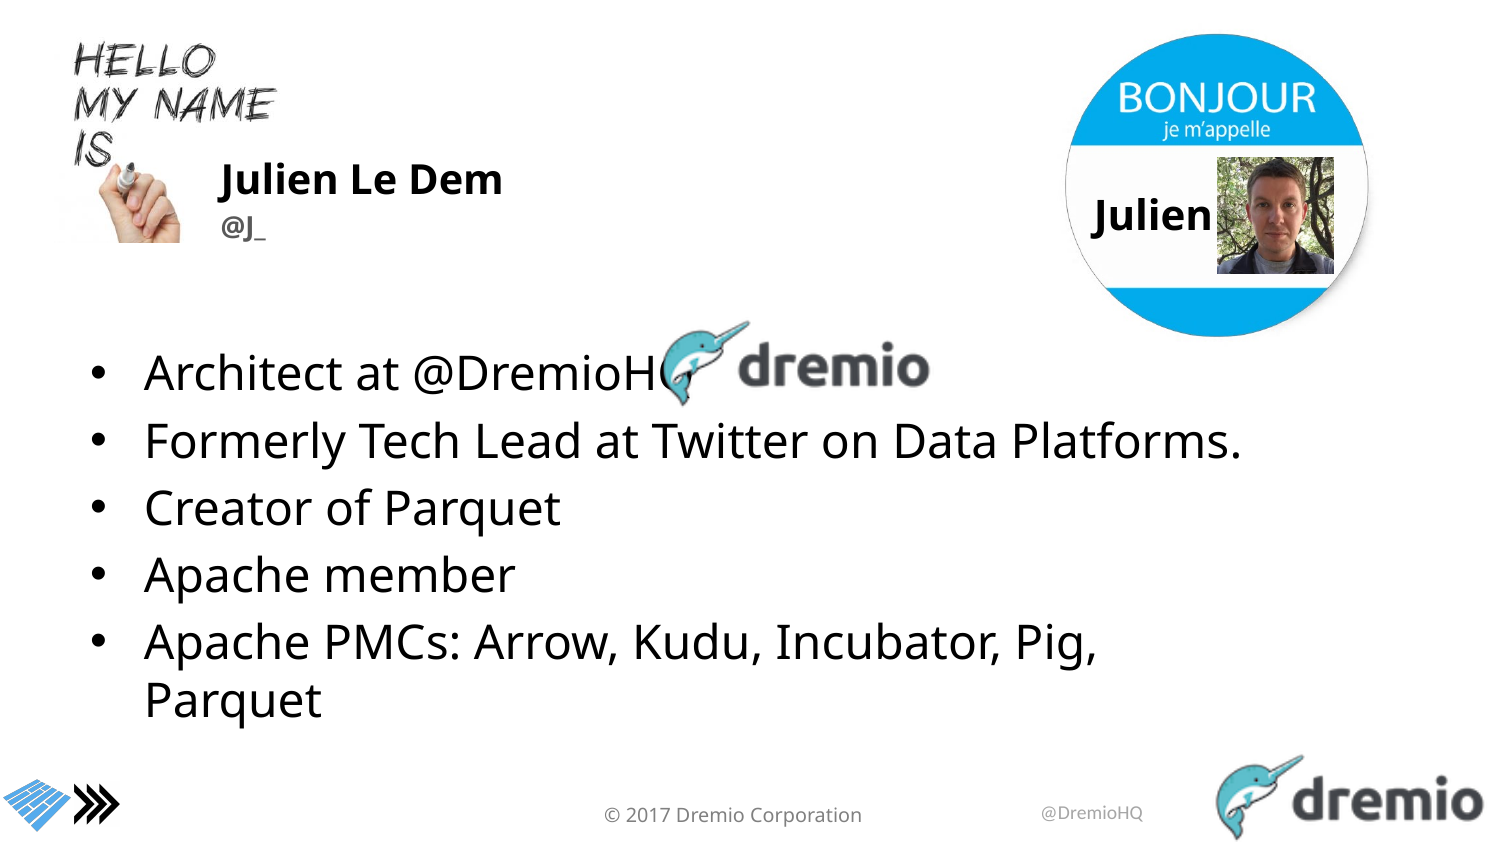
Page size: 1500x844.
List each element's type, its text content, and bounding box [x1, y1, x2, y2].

picture [1050, 17, 1385, 352]
list Julien Le Dem @J_ [363, 145, 1045, 250]
picture [47, 31, 364, 243]
picture [655, 317, 934, 409]
picture [74, 781, 120, 827]
picture [1209, 751, 1488, 842]
list Architect at @DremioHQ Formerly Tech Lead at Twitter on Data Platforms. Creator of Parquet Apache member Apache PMCs: Arrow, Kudu, Incubator, Pig, Parquet [75, 335, 1267, 754]
